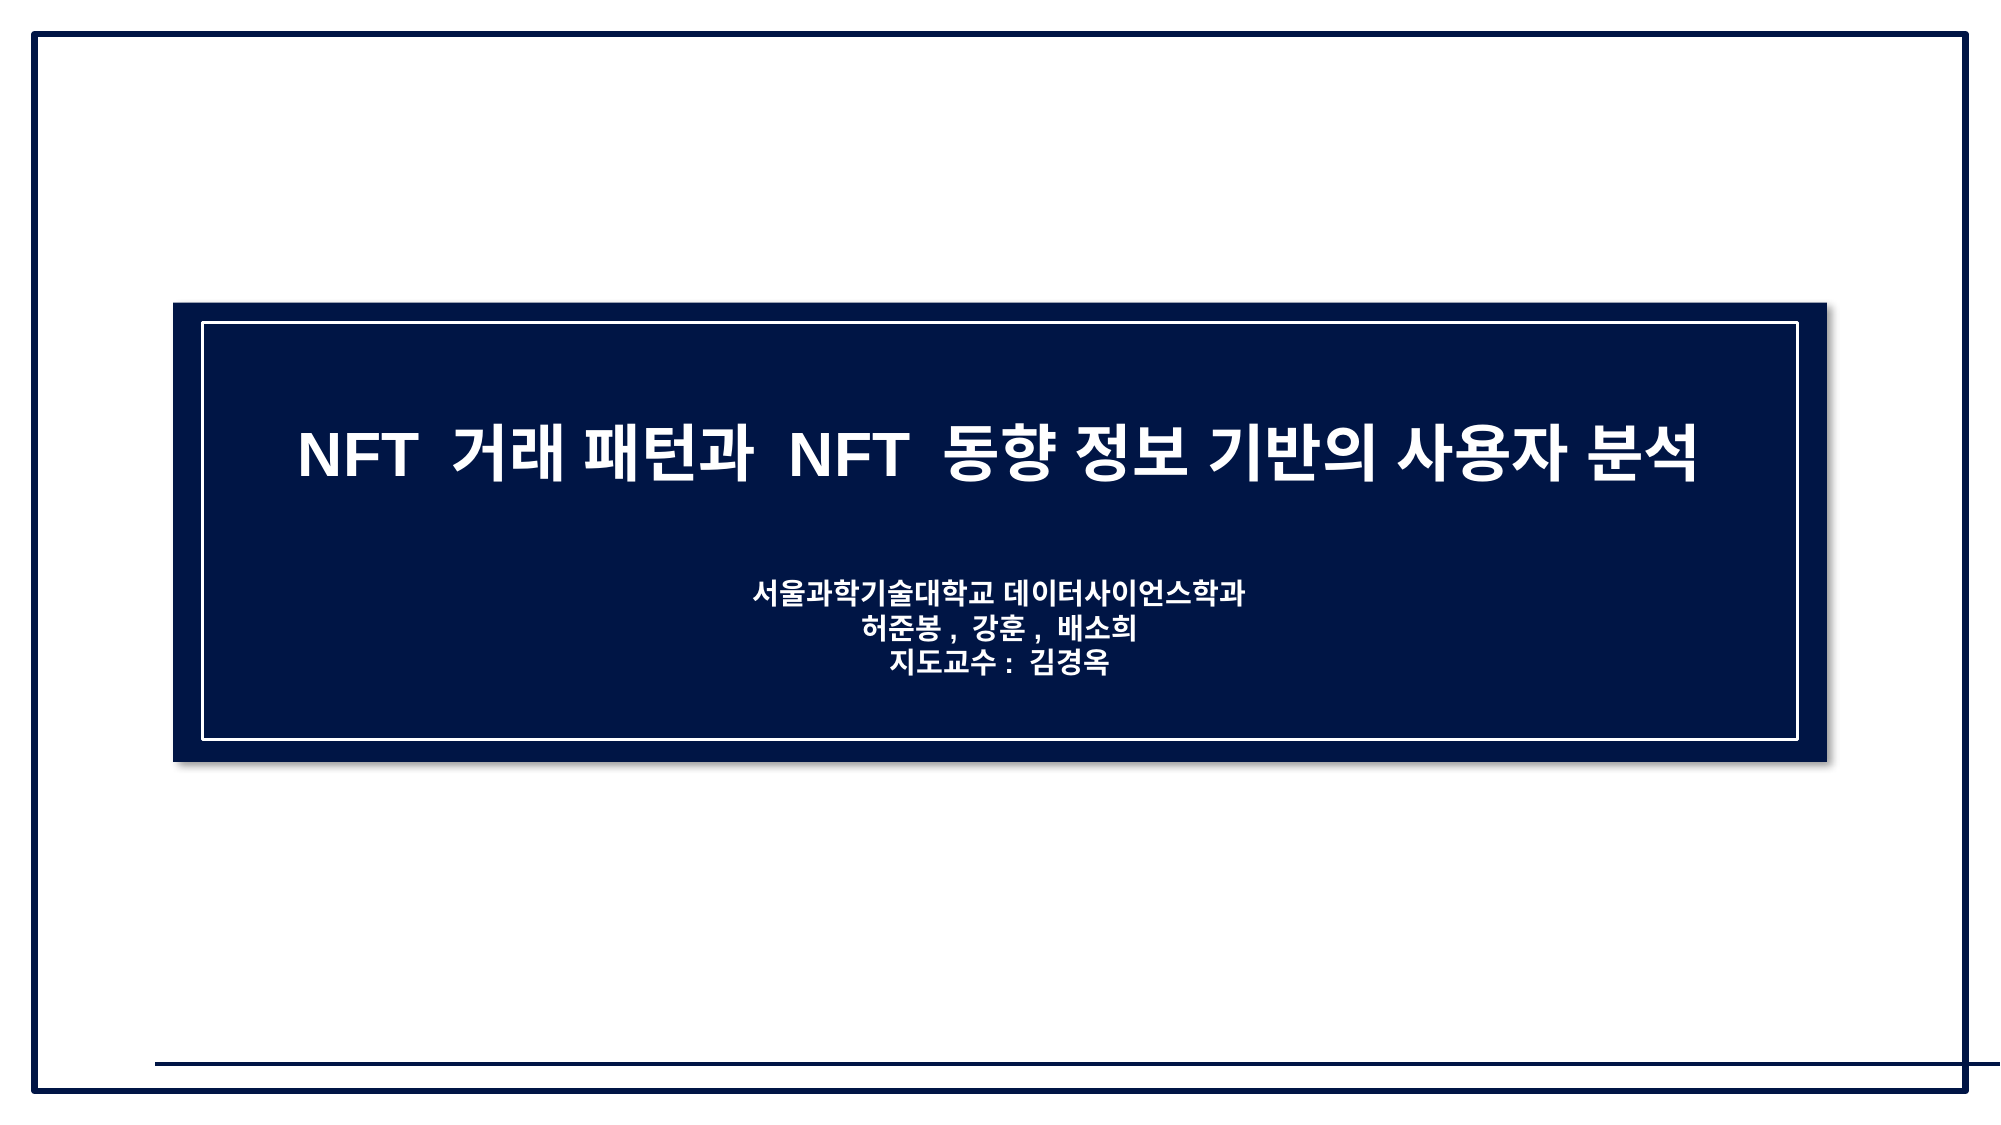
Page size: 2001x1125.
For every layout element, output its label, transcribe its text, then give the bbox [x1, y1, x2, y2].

text_box [173, 302, 1827, 762]
text_box [202, 322, 1798, 740]
text_box NFT 거래 패턴과 NFT 동향 정보 기반의 사용자 분석 [255, 406, 1745, 496]
text_box 서울과학기술대학교 데이터사이언스학과 허준봉, 강훈, 배소희 지도교수: 김경옥 [715, 567, 1285, 688]
text_box [34, 33, 1966, 1092]
